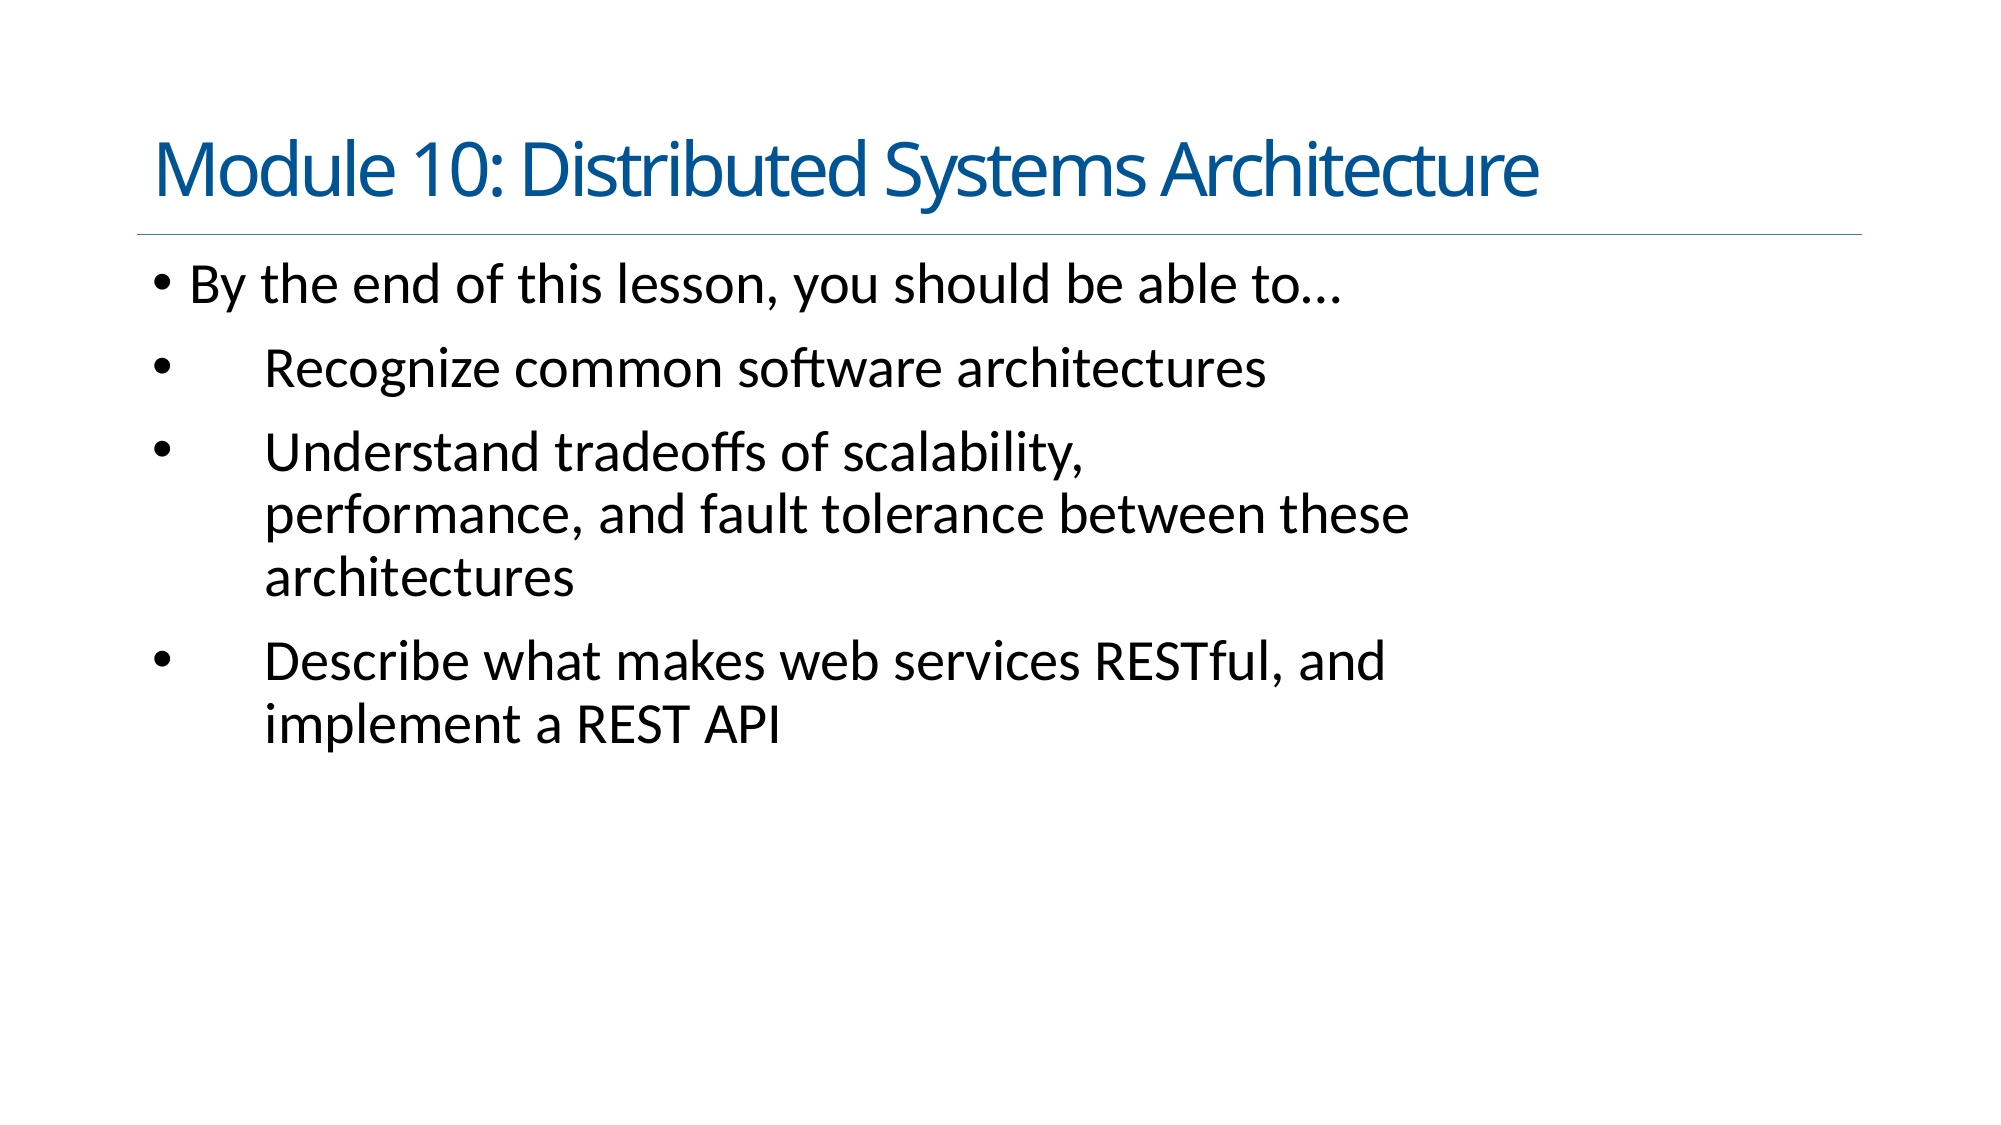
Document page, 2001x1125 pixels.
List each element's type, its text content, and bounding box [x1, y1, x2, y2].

list By the end of this lesson, you should be able to… Recognize common software architectures Understand tradeoffs of scalability, performance, and fault tolerance between these architectures Describe what makes web services RESTful, and implement a REST API [137, 246, 1432, 960]
title Module 10: Distributed Systems Architecture [137, 3, 1863, 221]
